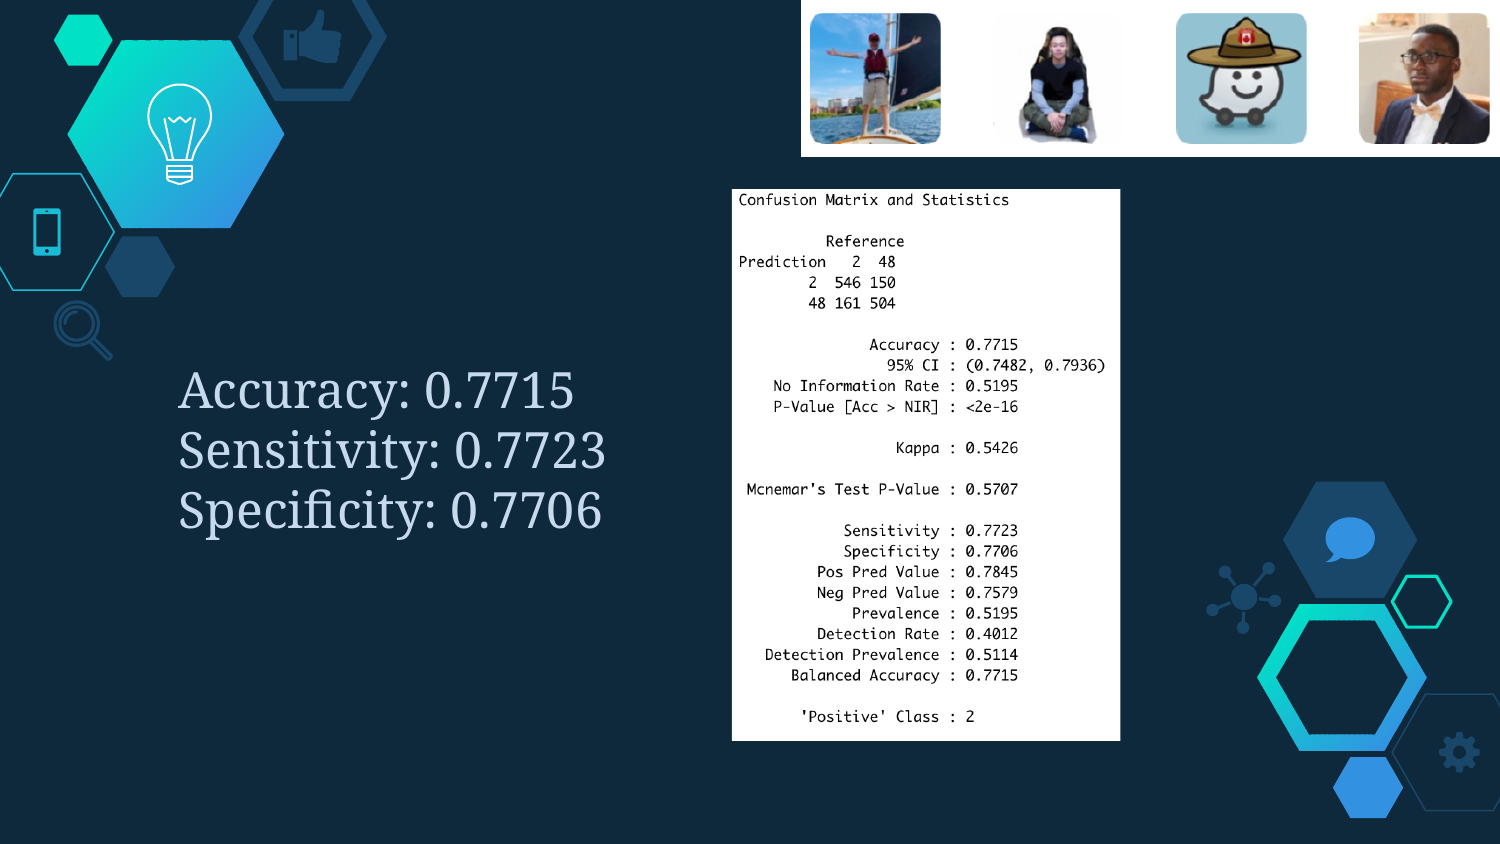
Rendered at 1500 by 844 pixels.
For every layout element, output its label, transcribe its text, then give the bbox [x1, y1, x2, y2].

text_box Accuracy: 0.7715 Sensitivity: 0.7723 Specificity: 0.7706 [88, 343, 635, 667]
picture [731, 189, 1121, 758]
picture [801, 0, 1500, 157]
